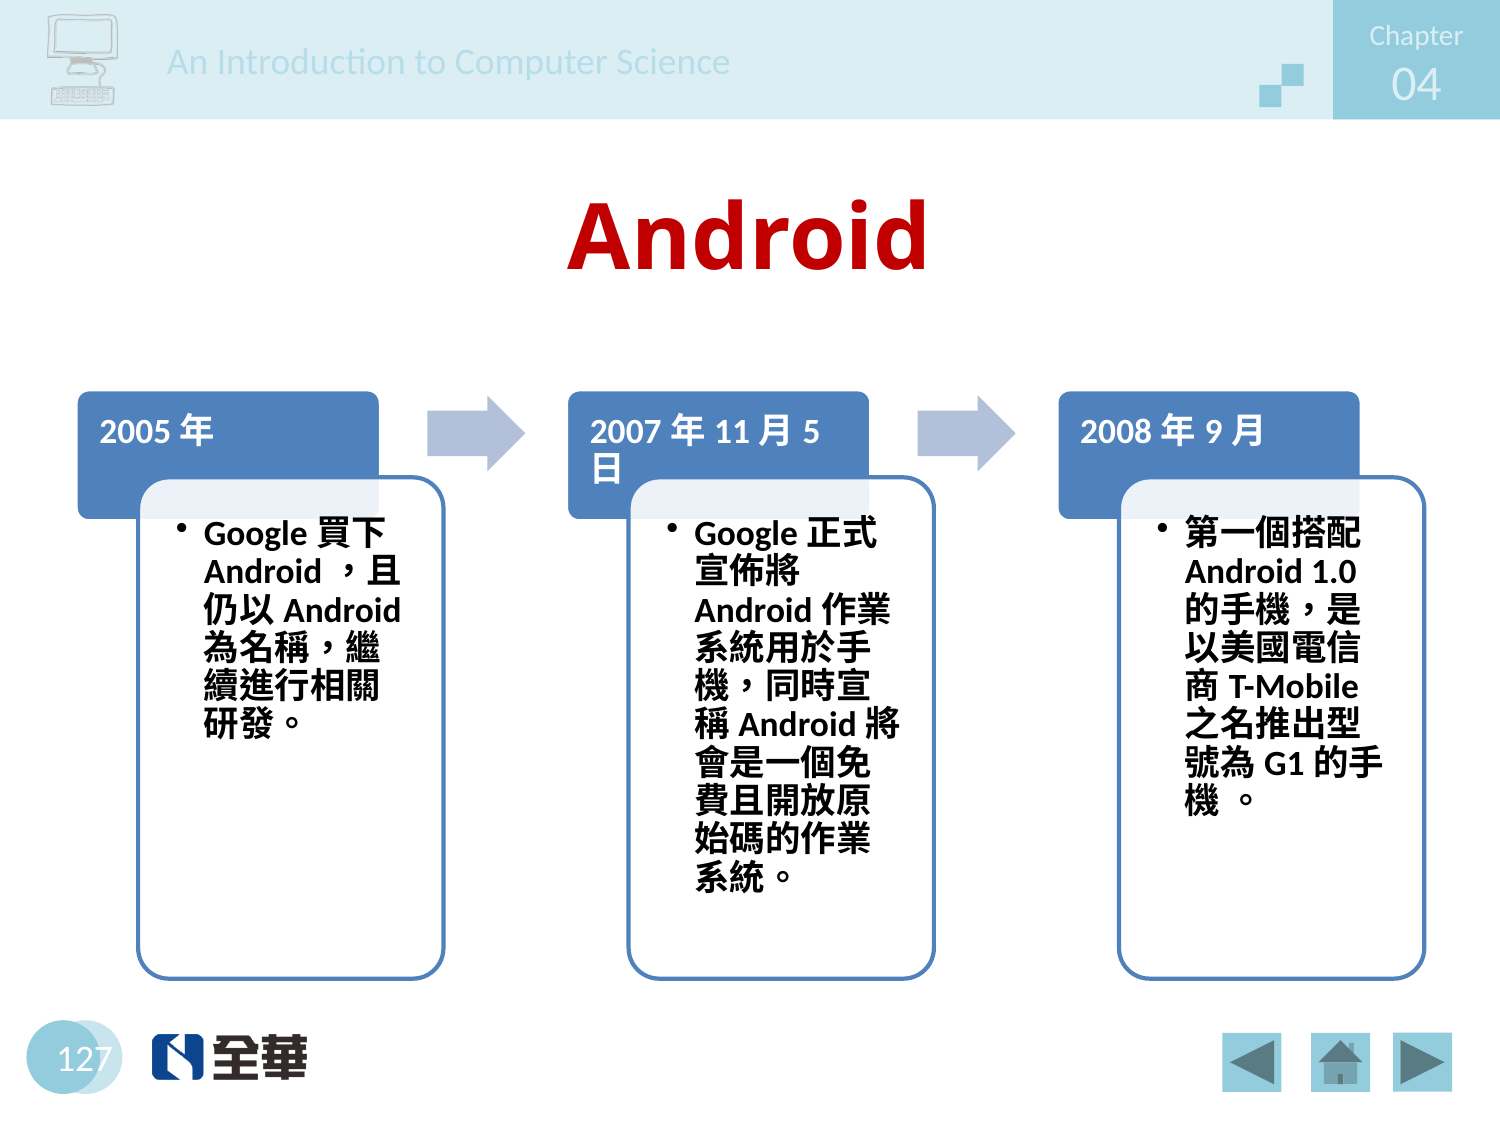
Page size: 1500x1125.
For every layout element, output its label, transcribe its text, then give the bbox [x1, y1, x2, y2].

title Android [75, 138, 1425, 327]
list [74, 362, 1426, 1006]
picture [47, 14, 118, 106]
picture [152, 1034, 307, 1080]
